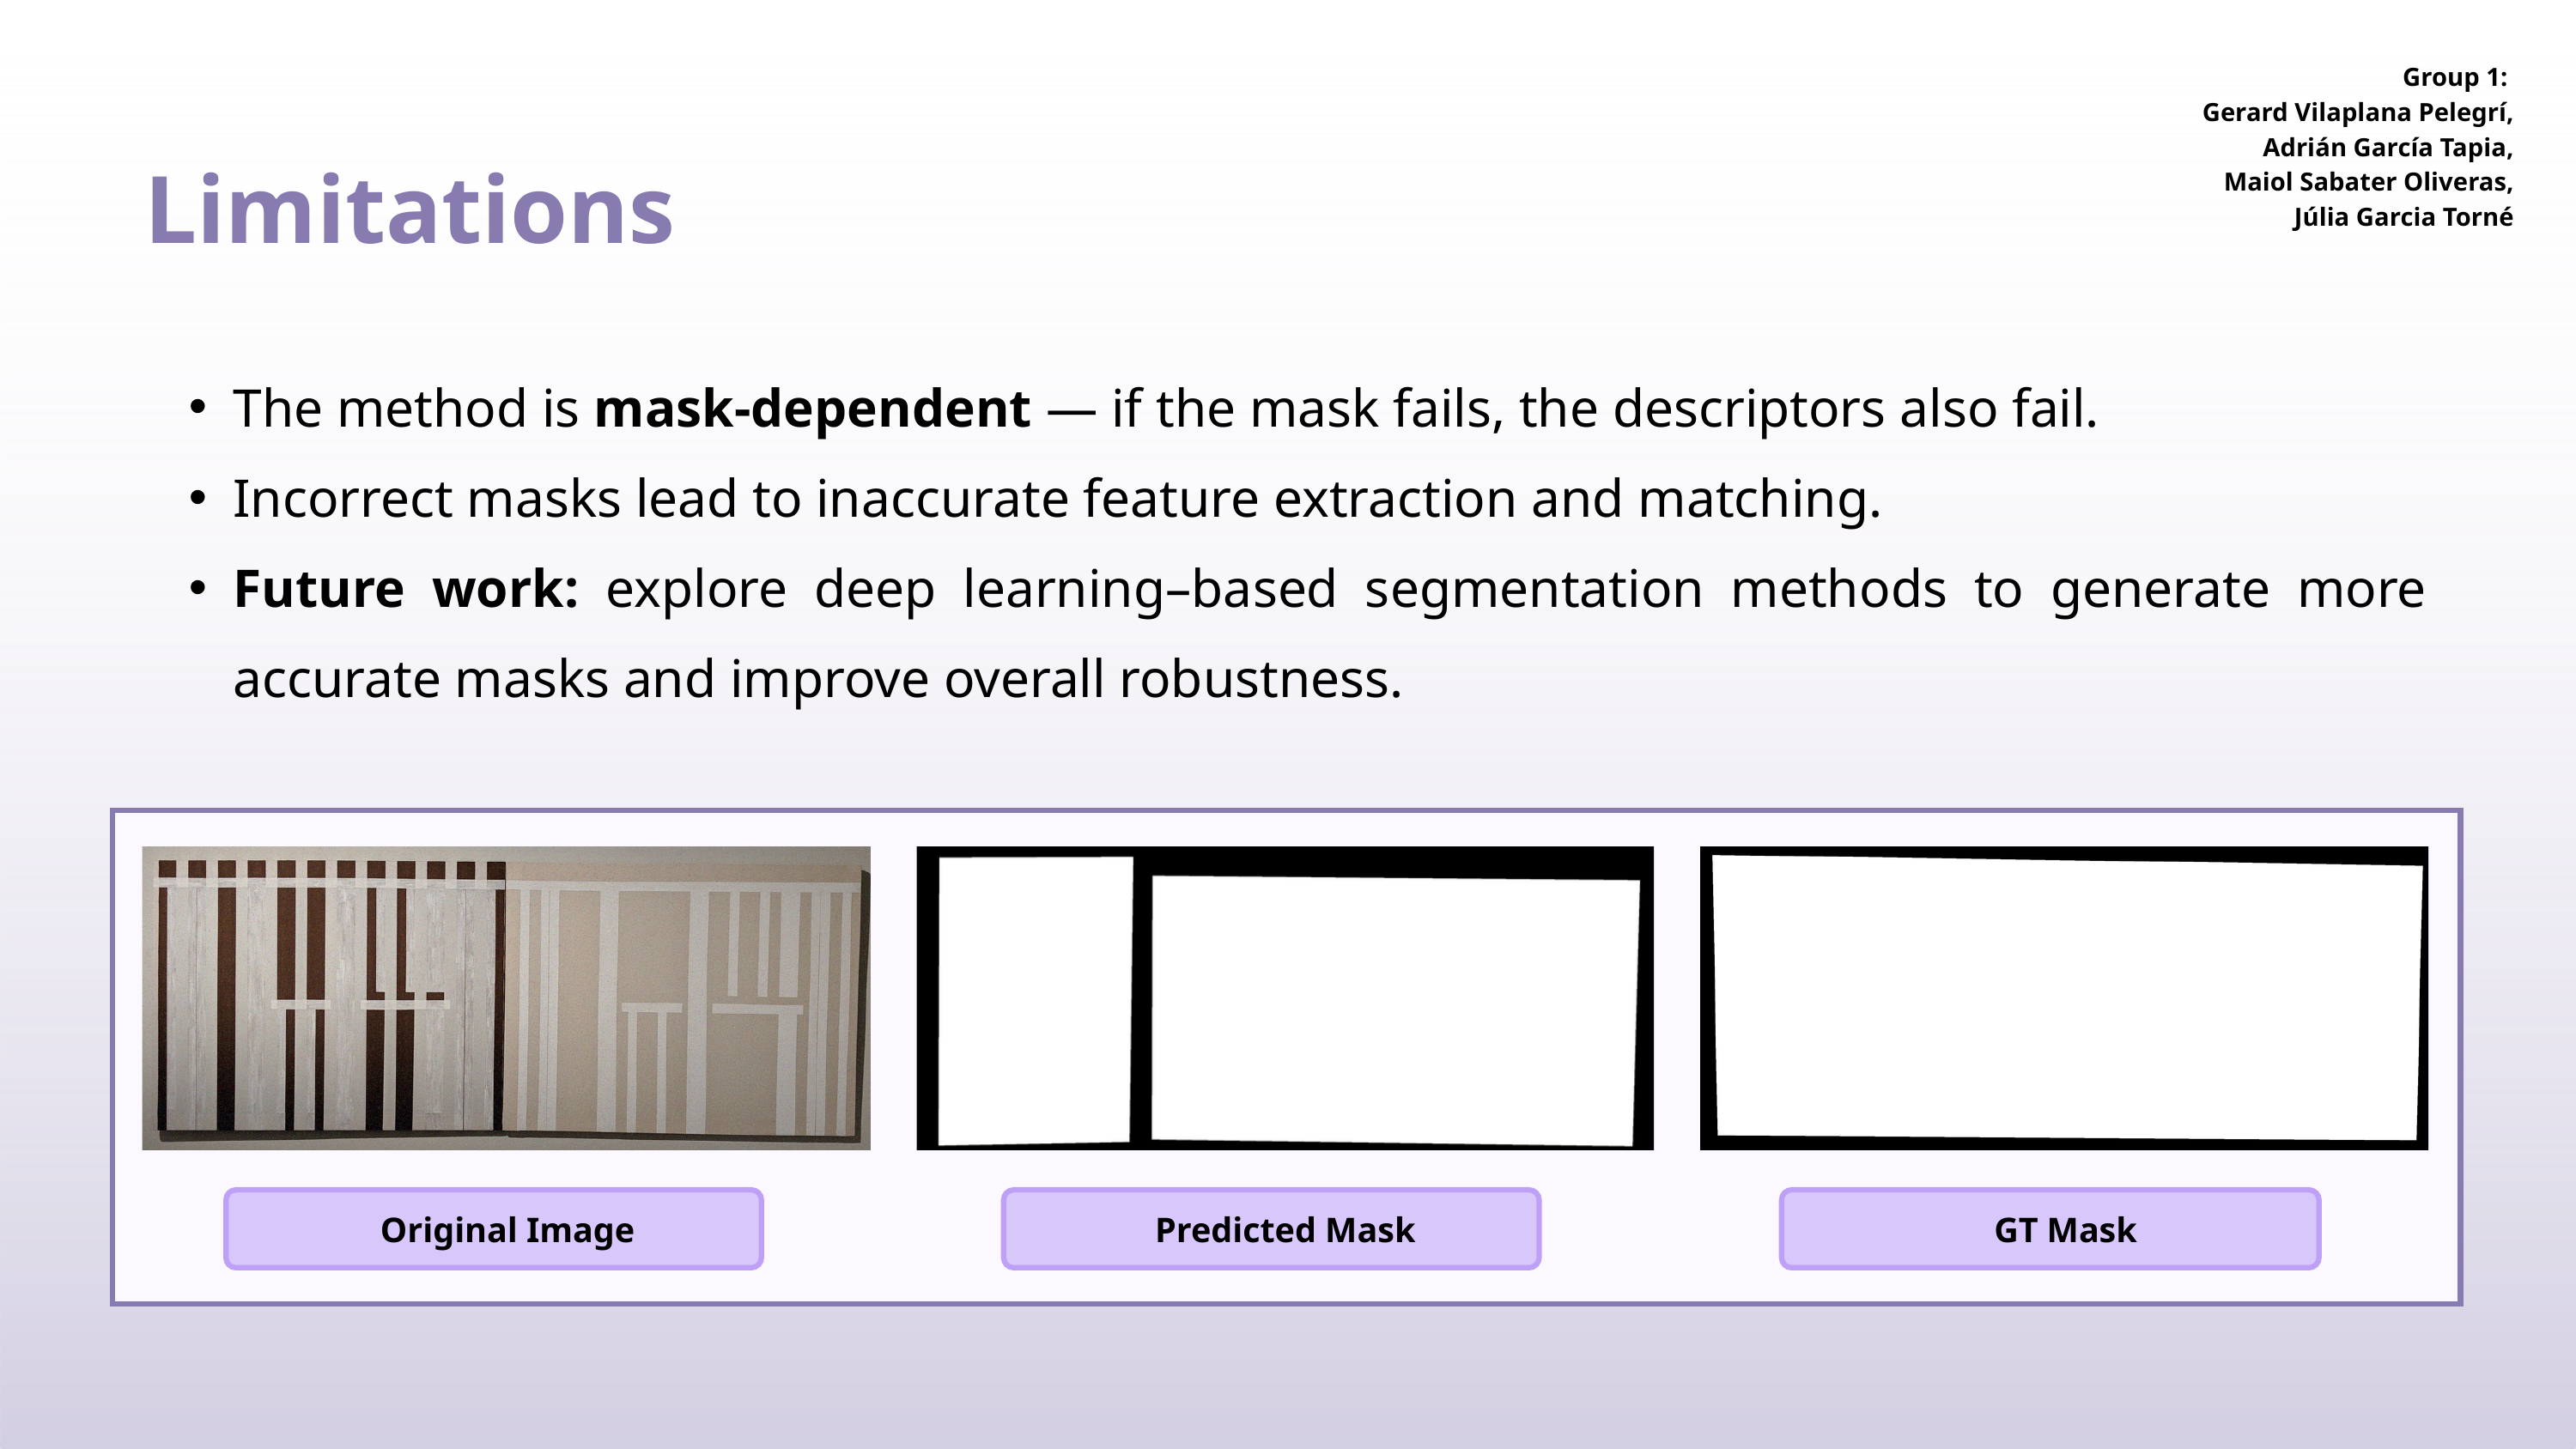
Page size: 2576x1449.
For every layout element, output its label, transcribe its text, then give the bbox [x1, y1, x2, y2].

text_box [142, 846, 2432, 1269]
text_box [0, 0, 2576, 1449]
text_box The method is mask-dependent — if the mask fails, the descriptors also fail. Incorrect masks lead to inaccurate feature extraction and matching. Future work: explore deep learning–based segmentation methods to generate more accurate masks and improve overall robustness. [144, 347, 2429, 708]
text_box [112, 809, 2461, 1304]
text_box Limitations [144, 131, 738, 262]
text_box Group 1: Gerard Vilaplana Pelegrí, Adrián García Tapia, Maiol Sabater Oliveras, Júlia Garcia Torné [2161, 56, 2514, 232]
